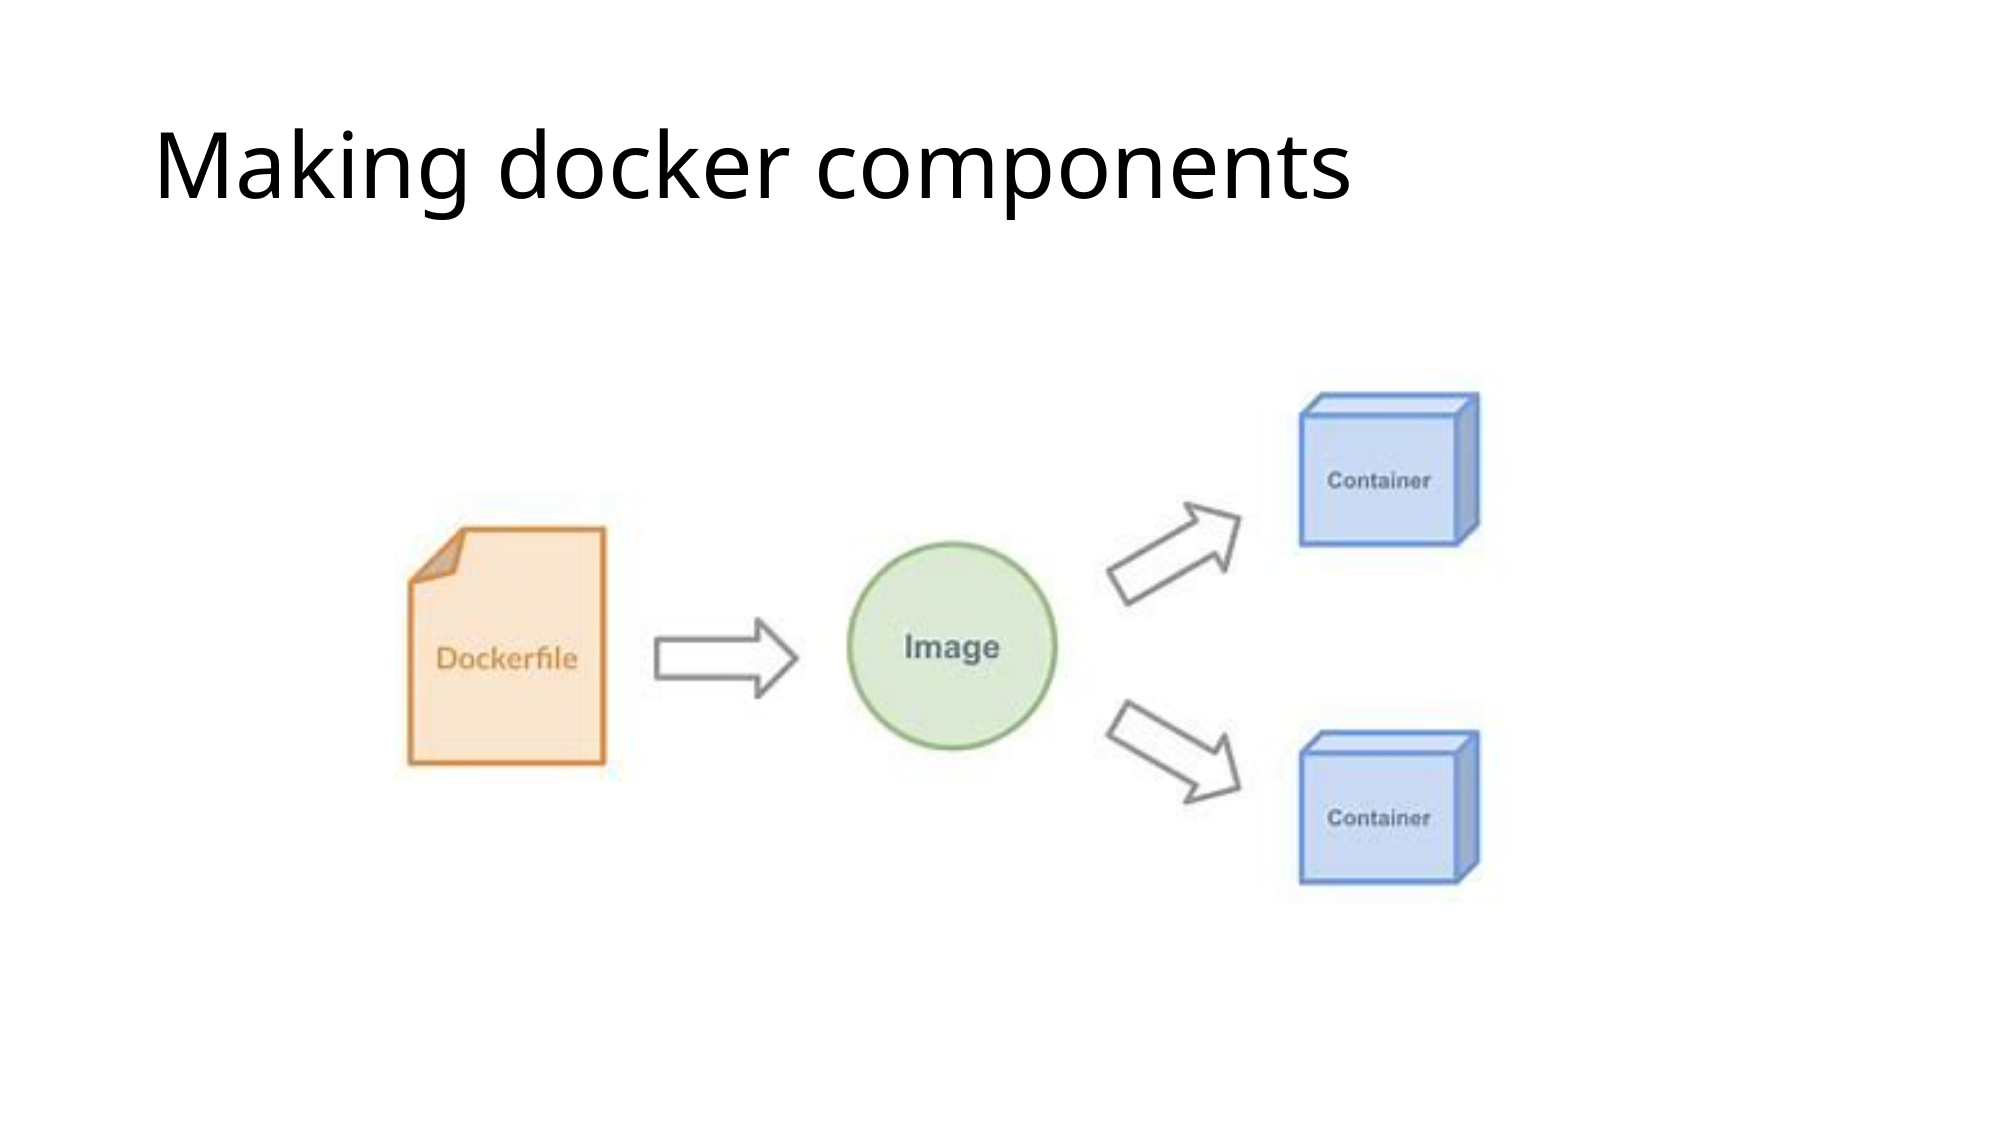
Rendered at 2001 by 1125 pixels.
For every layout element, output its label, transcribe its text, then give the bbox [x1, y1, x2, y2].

title Making docker components [137, 59, 1863, 278]
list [395, 331, 1552, 953]
